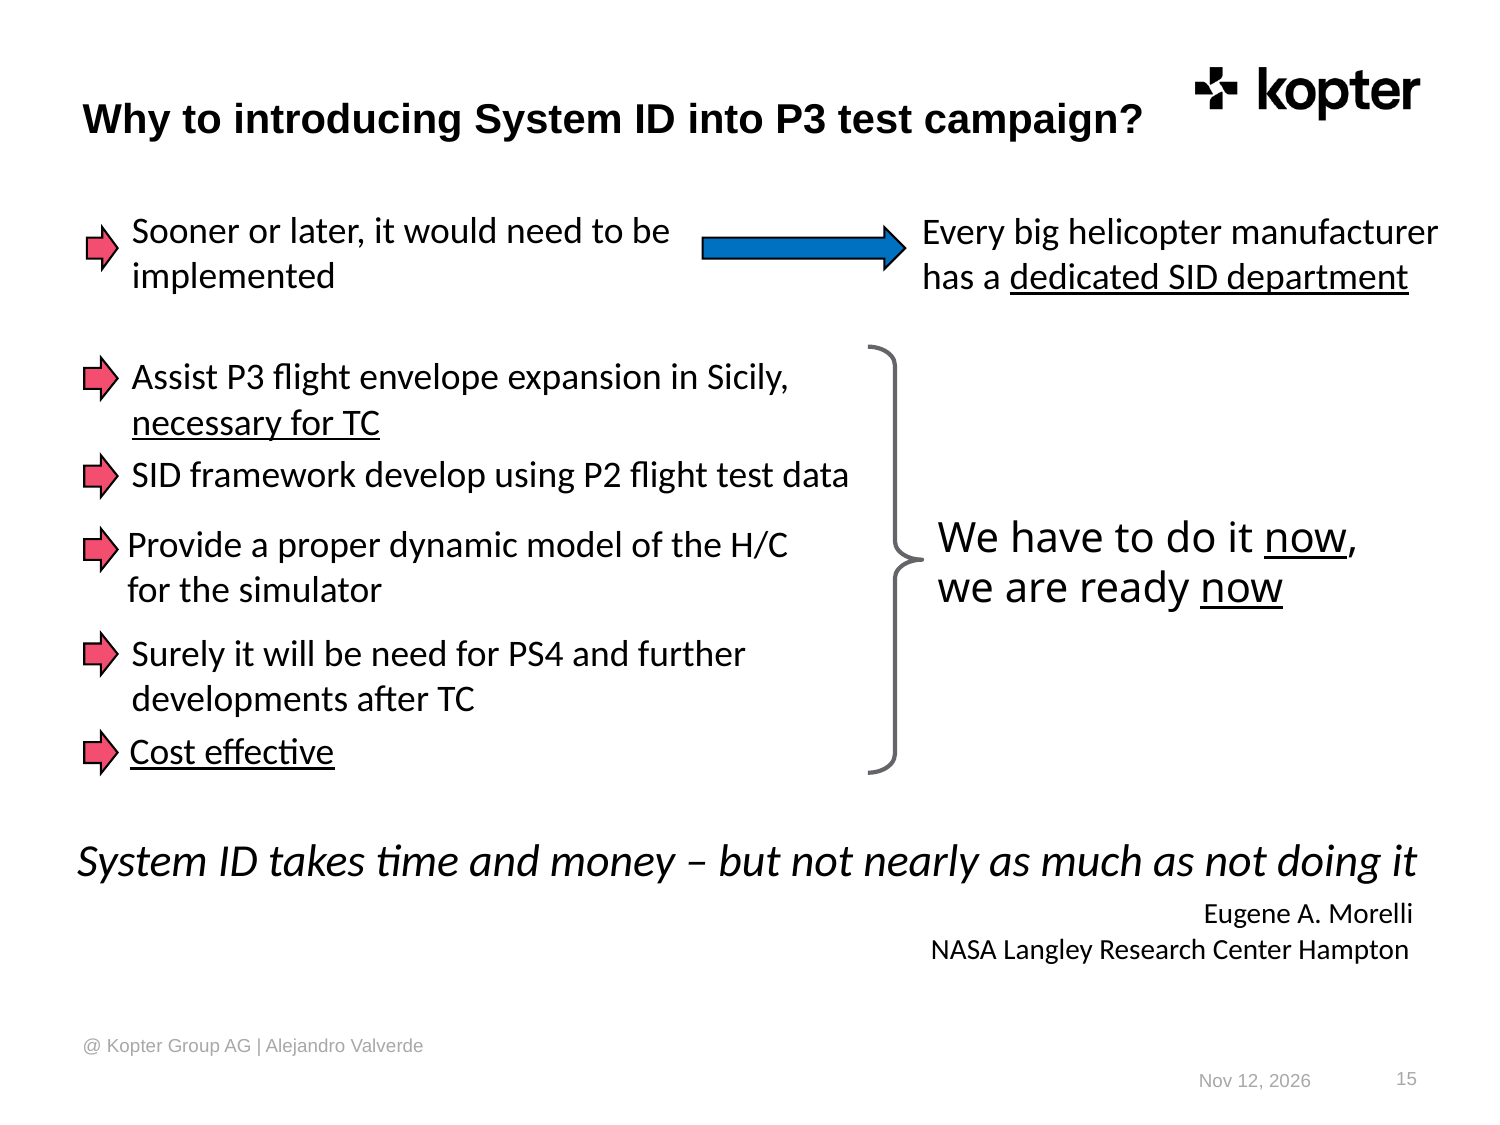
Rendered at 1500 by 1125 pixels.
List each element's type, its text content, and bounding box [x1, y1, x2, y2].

title Why to introducing System ID into P3 test campaign? [82, 64, 1153, 142]
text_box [84, 629, 868, 717]
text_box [84, 727, 866, 787]
text_box System ID takes time and money – but not nearly as much as not doing it Eugene A. Morelli NASA Langley Research Center Hampton [77, 830, 1418, 1098]
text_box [86, 205, 1436, 308]
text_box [84, 520, 864, 619]
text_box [84, 352, 868, 440]
picture [1194, 66, 1421, 121]
text_box We have to do it now, we are ready now [937, 510, 1080, 668]
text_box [84, 450, 868, 510]
text_box [867, 346, 923, 774]
